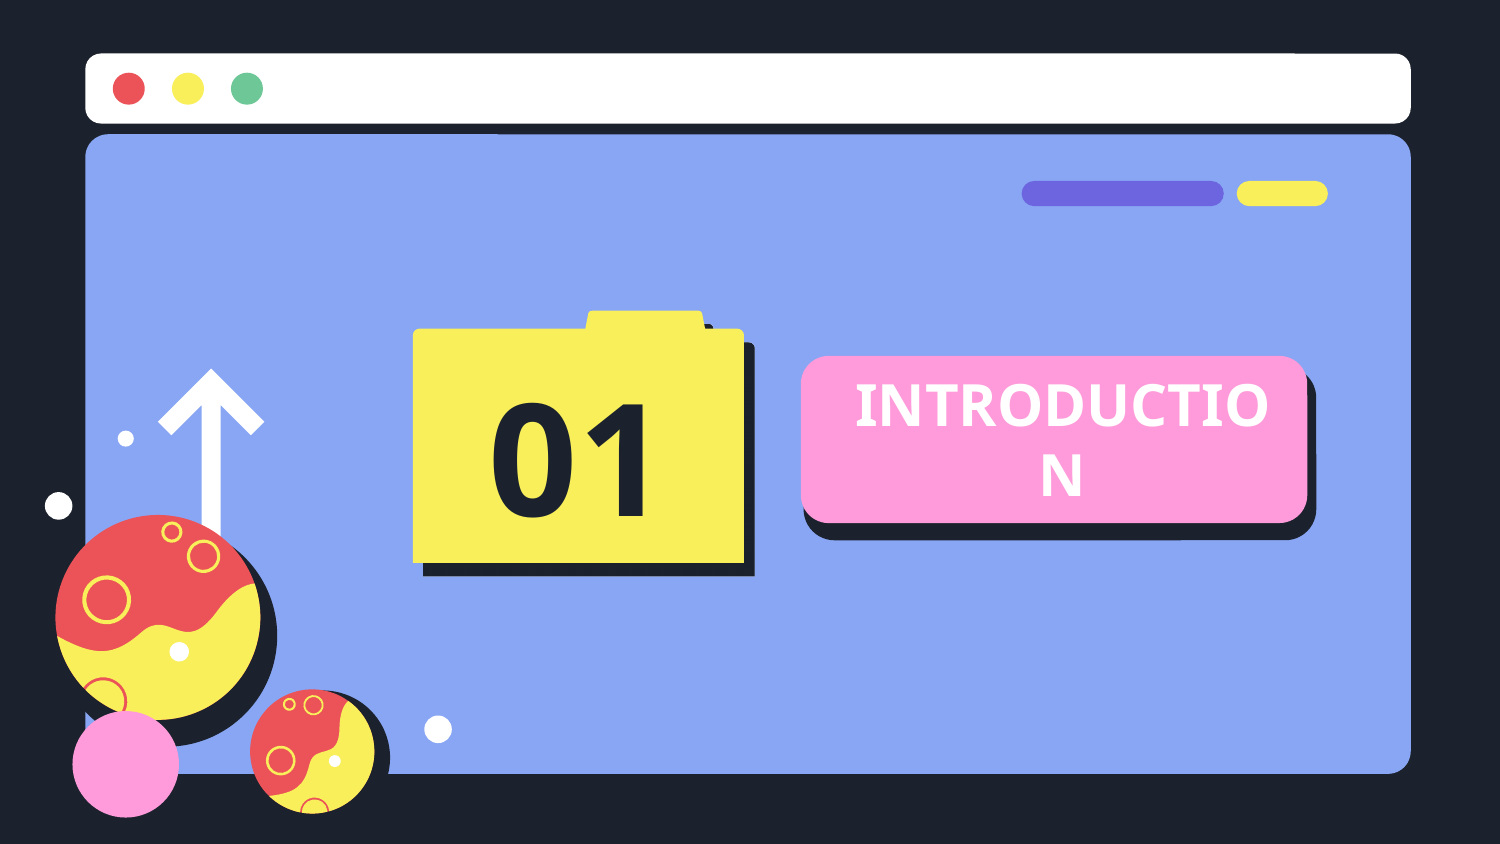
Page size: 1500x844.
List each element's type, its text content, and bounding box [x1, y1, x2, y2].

text_box [117, 430, 134, 447]
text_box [800, 355, 1314, 538]
title 01 [451, 379, 706, 528]
text_box [424, 715, 452, 744]
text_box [228, 667, 401, 836]
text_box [18, 481, 302, 759]
text_box [157, 368, 265, 479]
text_box [72, 768, 179, 818]
text_box [412, 310, 744, 563]
